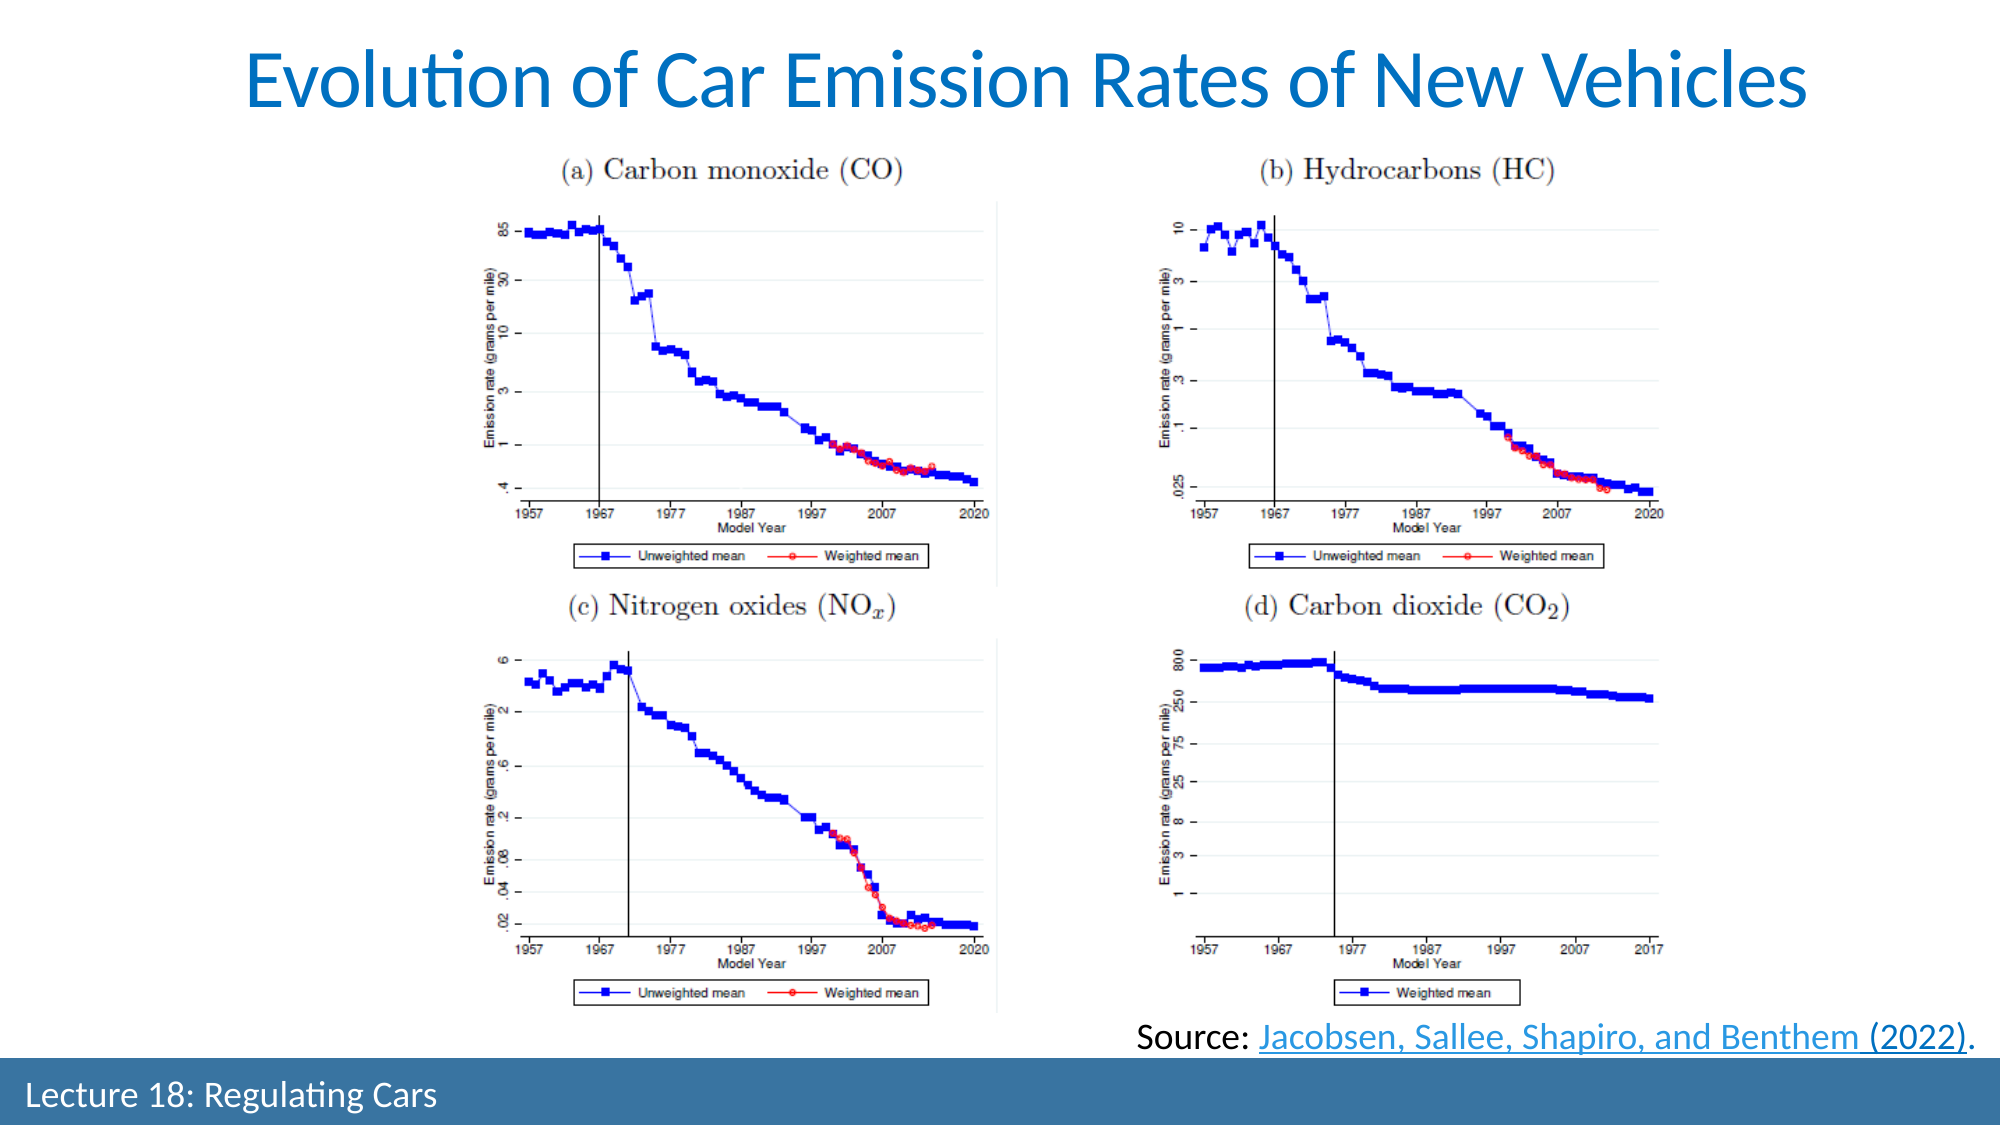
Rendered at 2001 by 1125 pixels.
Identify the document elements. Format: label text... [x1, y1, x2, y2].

picture [462, 147, 1680, 1013]
text_box Source: Jacobsen, Sallee, Shapiro, and Benthem (2022). [1121, 1004, 2000, 1065]
text_box Evolution of Car Emission Rates of New Vehicles [180, 0, 1874, 132]
